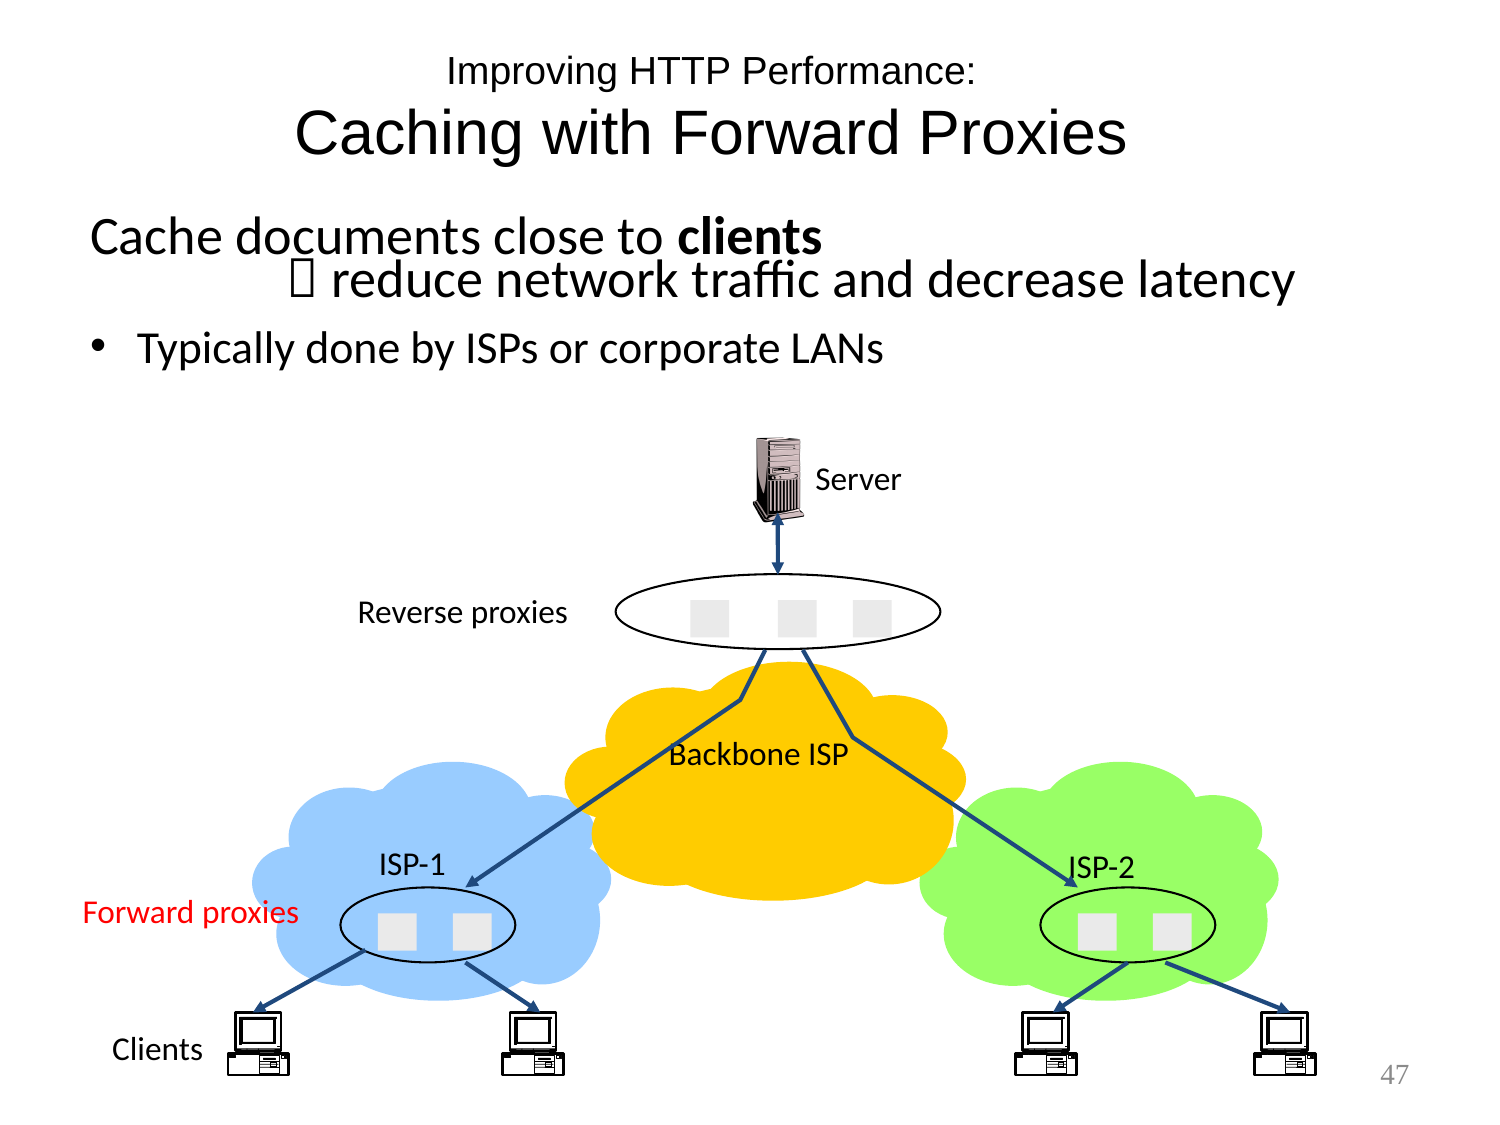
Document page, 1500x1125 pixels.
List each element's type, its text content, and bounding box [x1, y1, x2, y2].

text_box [920, 762, 1279, 1001]
text_box [615, 574, 941, 650]
slide_number 47 [1074, 1042, 1425, 1103]
text_box [802, 649, 815, 660]
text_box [565, 662, 966, 901]
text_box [502, 1012, 564, 1076]
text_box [1254, 1012, 1316, 1076]
text_box Clients [97, 1020, 219, 1075]
text_box Server [810, 449, 917, 505]
text_box Reverse proxies [342, 582, 584, 638]
text_box Forward proxies [67, 882, 247, 938]
text_box [752, 649, 766, 660]
text_box [771, 532, 785, 575]
text_box [1278, 1002, 1289, 1010]
list Cache documents close to clients  reduce network traffic and decrease latency Typically done by ISPs or corporate LANs [75, 200, 1463, 400]
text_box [752, 437, 805, 523]
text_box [252, 762, 611, 1001]
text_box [227, 1012, 289, 1076]
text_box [1015, 1012, 1077, 1076]
title Improving HTTP Performance: Caching with Forward Proxies [50, 37, 1374, 175]
